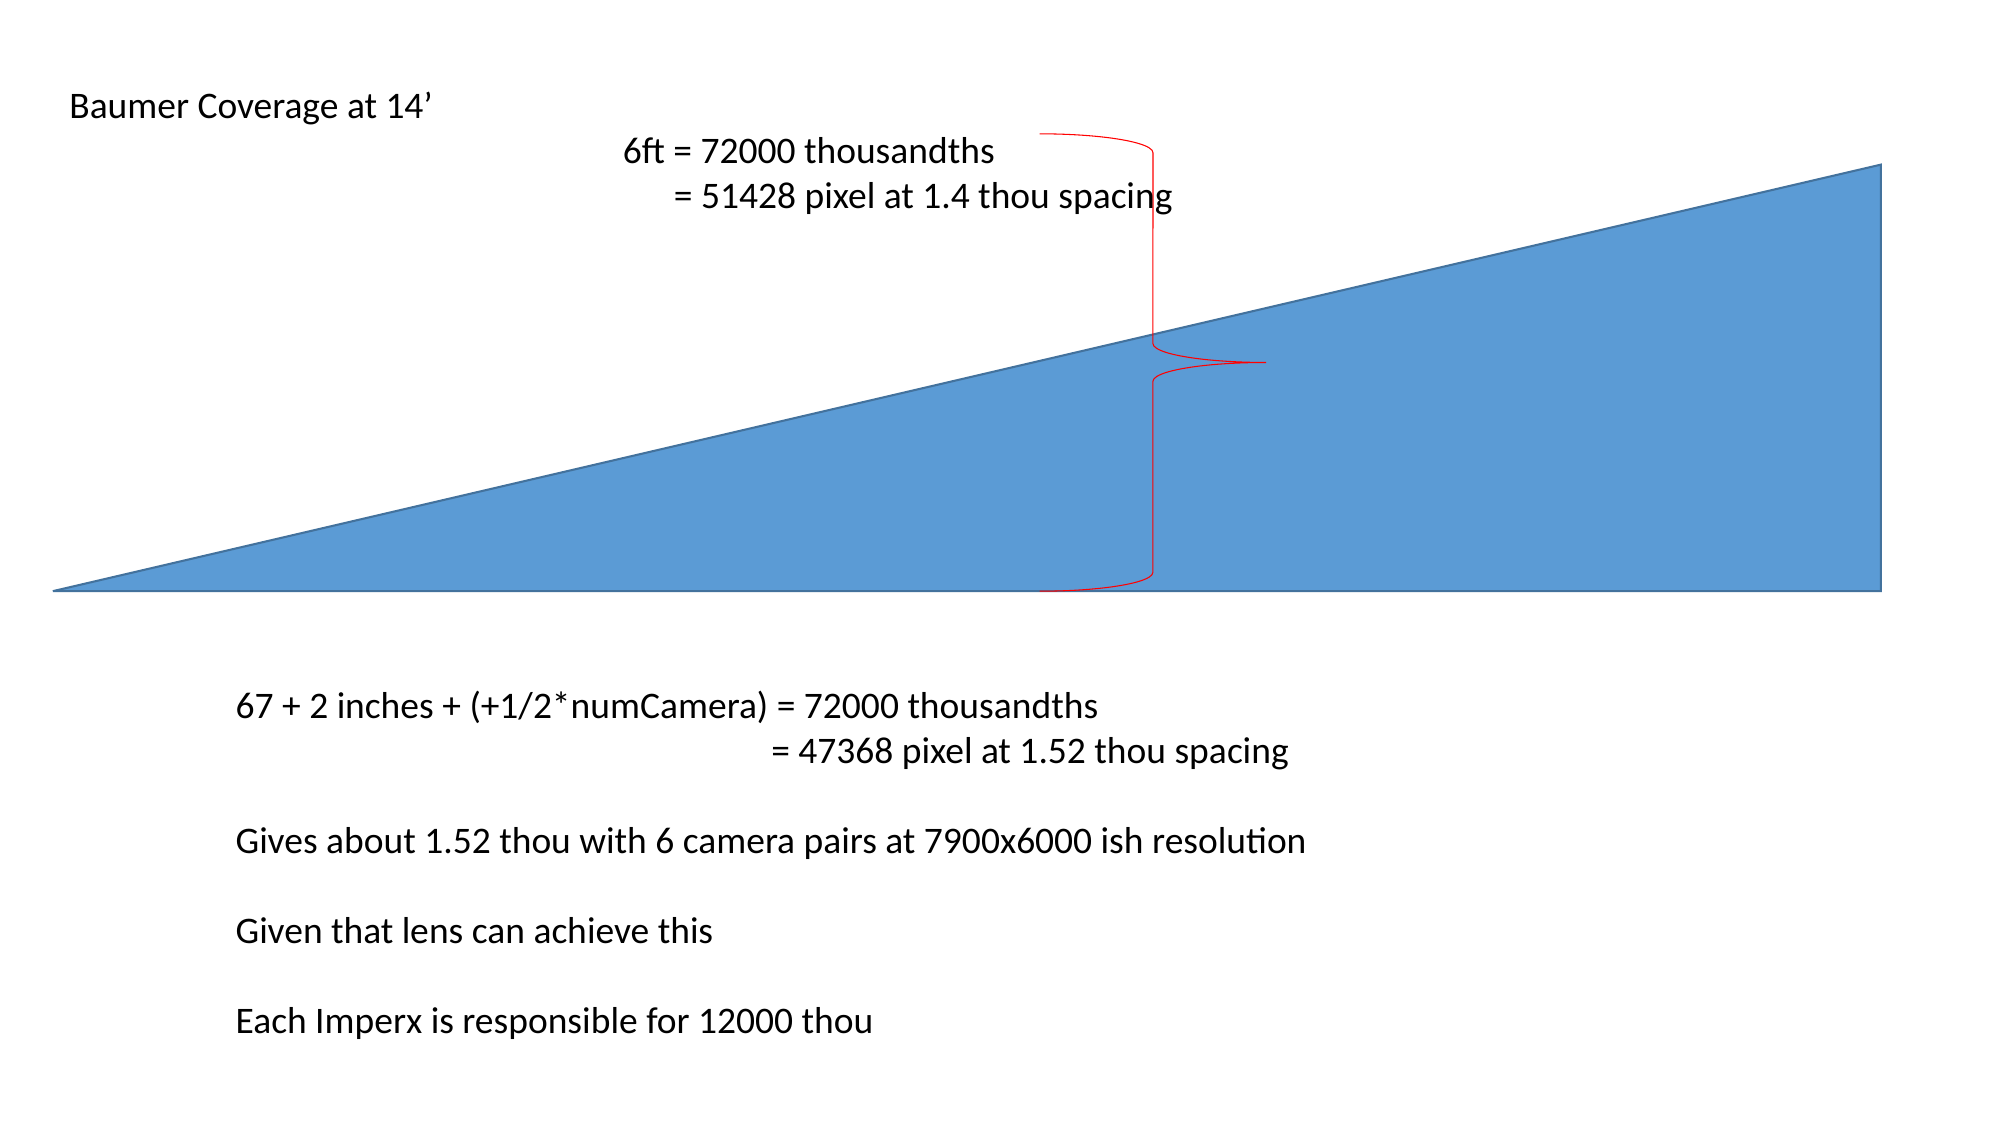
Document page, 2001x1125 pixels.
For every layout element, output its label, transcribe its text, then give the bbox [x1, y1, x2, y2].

text_box 67 + 2 inches + (+1/2*numCamera) = 72000 thousandths = 47368 pixel at 1.52 thou spacing Gives about 1.52 thou with 6 camera pairs at 7900x6000 ish resolution Given that lens can achieve this Each Imperx is responsible for 12000 thou [220, 673, 1323, 1094]
text_box Baumer Coverage at 14’ [54, 73, 449, 134]
text_box [1039, 224, 1267, 592]
text_box 6ft = 72000 thousandths = 51428 pixel at 1.4 thou spacing [608, 118, 1188, 224]
text_box [52, 163, 1882, 593]
